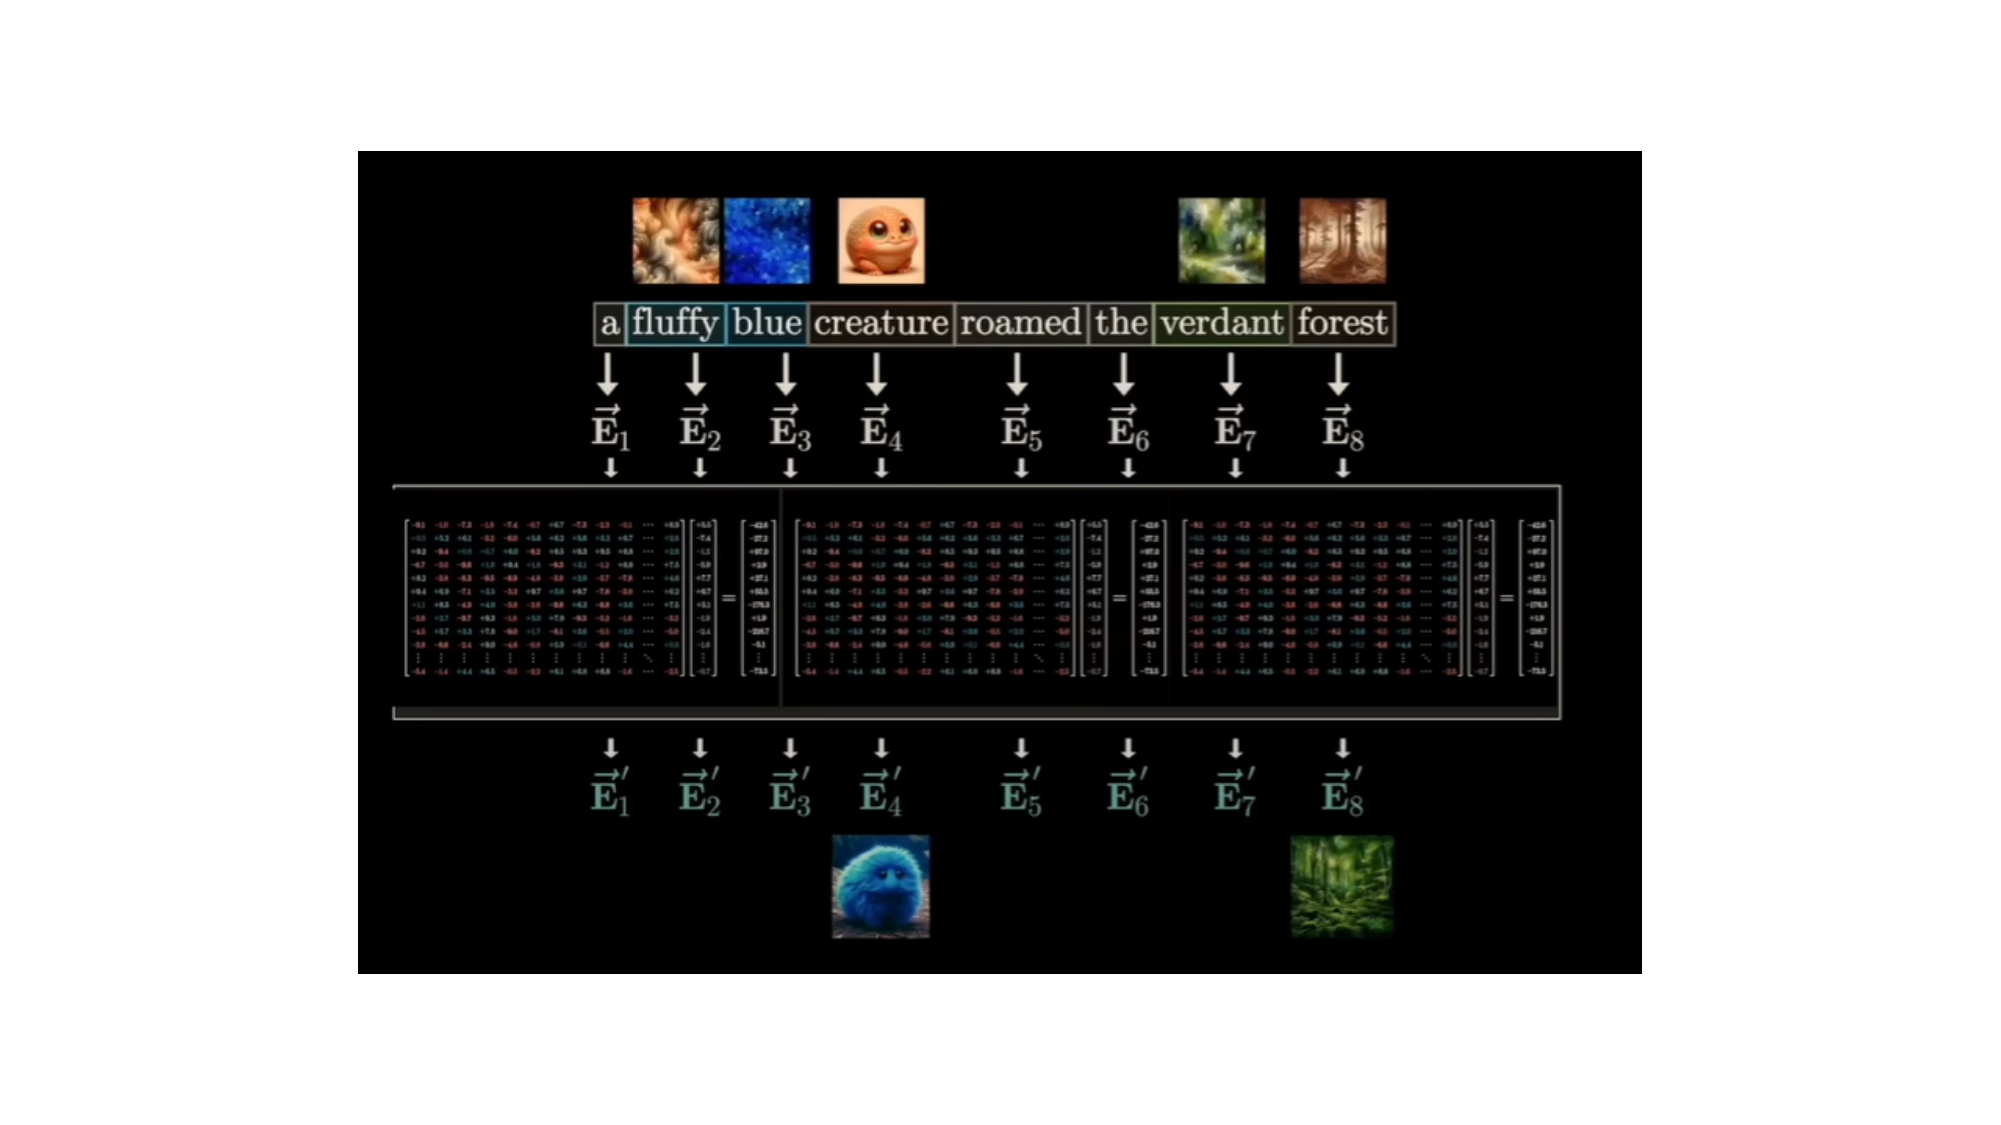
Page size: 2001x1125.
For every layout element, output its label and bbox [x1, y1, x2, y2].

picture [358, 151, 1642, 974]
